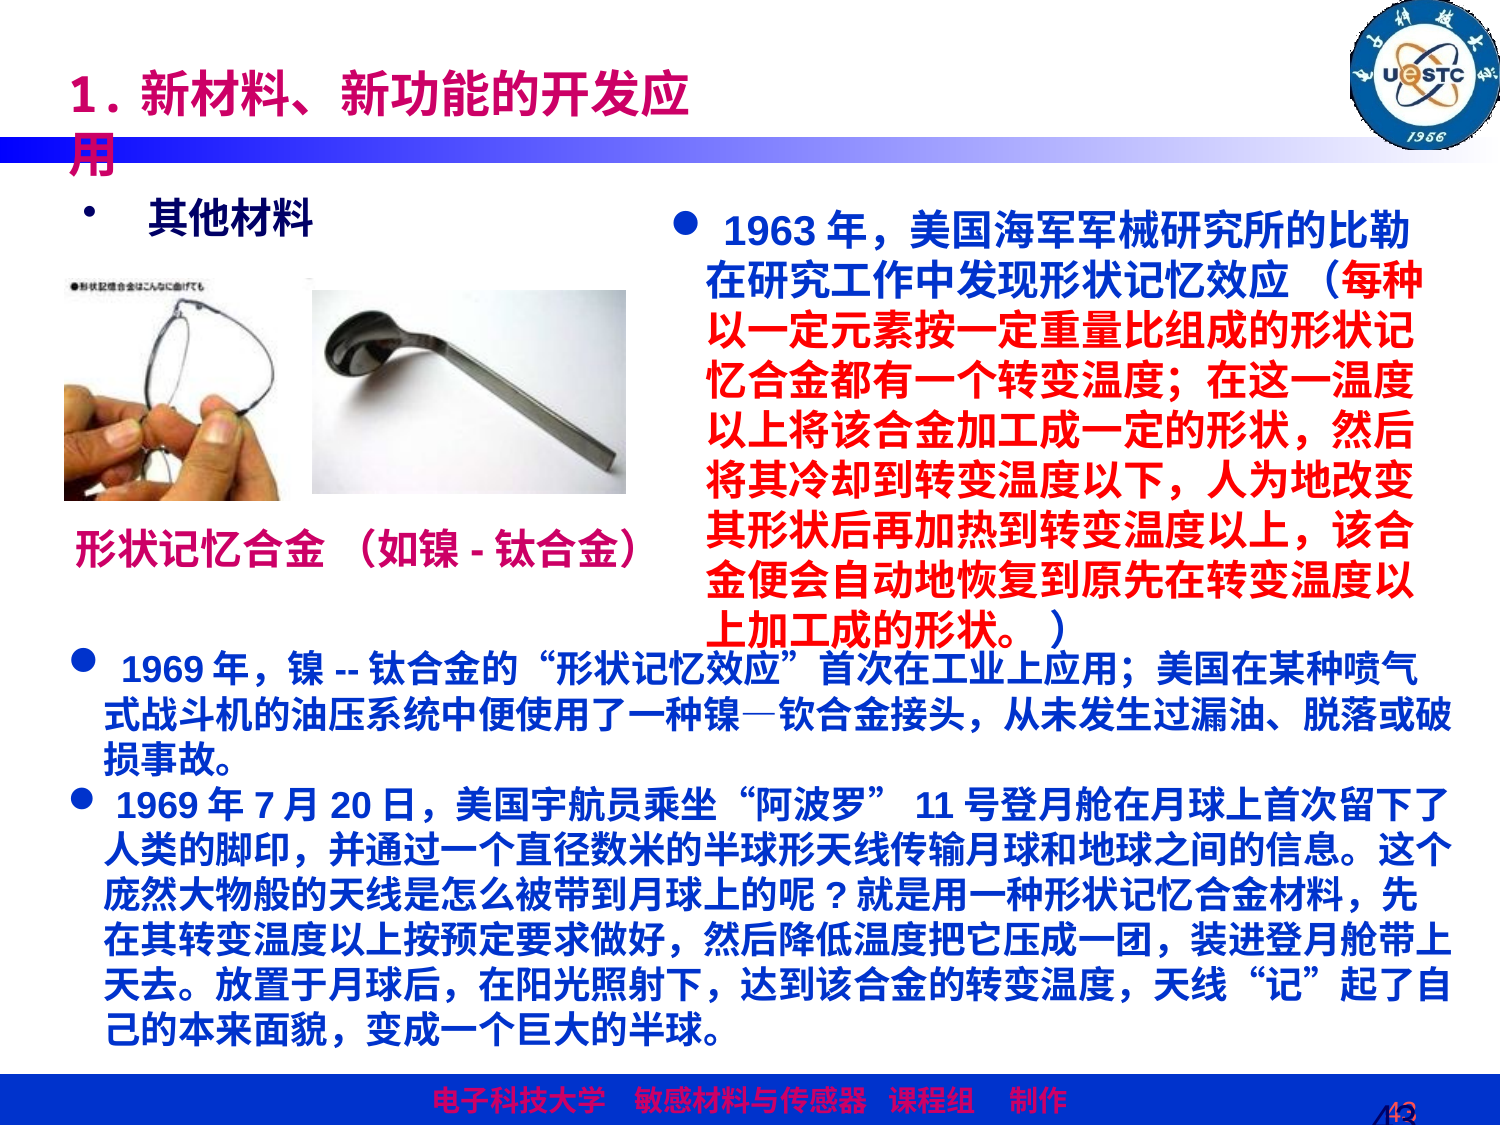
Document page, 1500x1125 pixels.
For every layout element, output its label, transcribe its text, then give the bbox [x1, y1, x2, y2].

title 1.新材料、新功能的开发应用 [53, 54, 744, 258]
text_box 43 [1057, 1085, 1433, 1125]
text_box 石墨烯 [826, 137, 831, 162]
text_box 1963年，美国海军军械研究所的比勒在研究工作中发现形状记忆效应 （每种以一定元素按一定重量比组成的形状记忆合金都有一个转变温度；在这一温度以上将该合金加工成一定的形状，然后将其冷却到转变温度以下，人为地改变其形状后再加热到转变温度以上，该合金便会自动地恢复到原先在转变温度以上加工成的形状。 ） [655, 196, 1459, 633]
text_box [64, 278, 673, 582]
text_box 1969年，镍--钛合金的“形状记忆效应”首次在工业上应用；美国在某种喷气式战斗机的油压系统中便使用了一种镍—钦合金接头，从未发生过漏油、脱落或破损事故。 1969年7月20日，美国宇航员乘坐“阿波罗”11号登月舱在月球上首次留下了人类的脚印，并通过一个直径数米的半球形天线传输月球和地球之间的信息。这个庞然大物般的天线是怎么被带到月球上的呢?就是用一种形状记忆合金材料，先在其转变温度以上按预定要求做好，然后降低温度把它压成一团，装进登月舱带上天去。放置于月球后，在阳光照射下，达到该合金的转变温度，天线“记”起了自己的本来面貌，变成一个巨大的半球。 [53, 633, 1471, 1059]
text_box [914, 137, 919, 162]
text_box 其他材料 [67, 184, 329, 250]
picture [1350, 0, 1500, 150]
